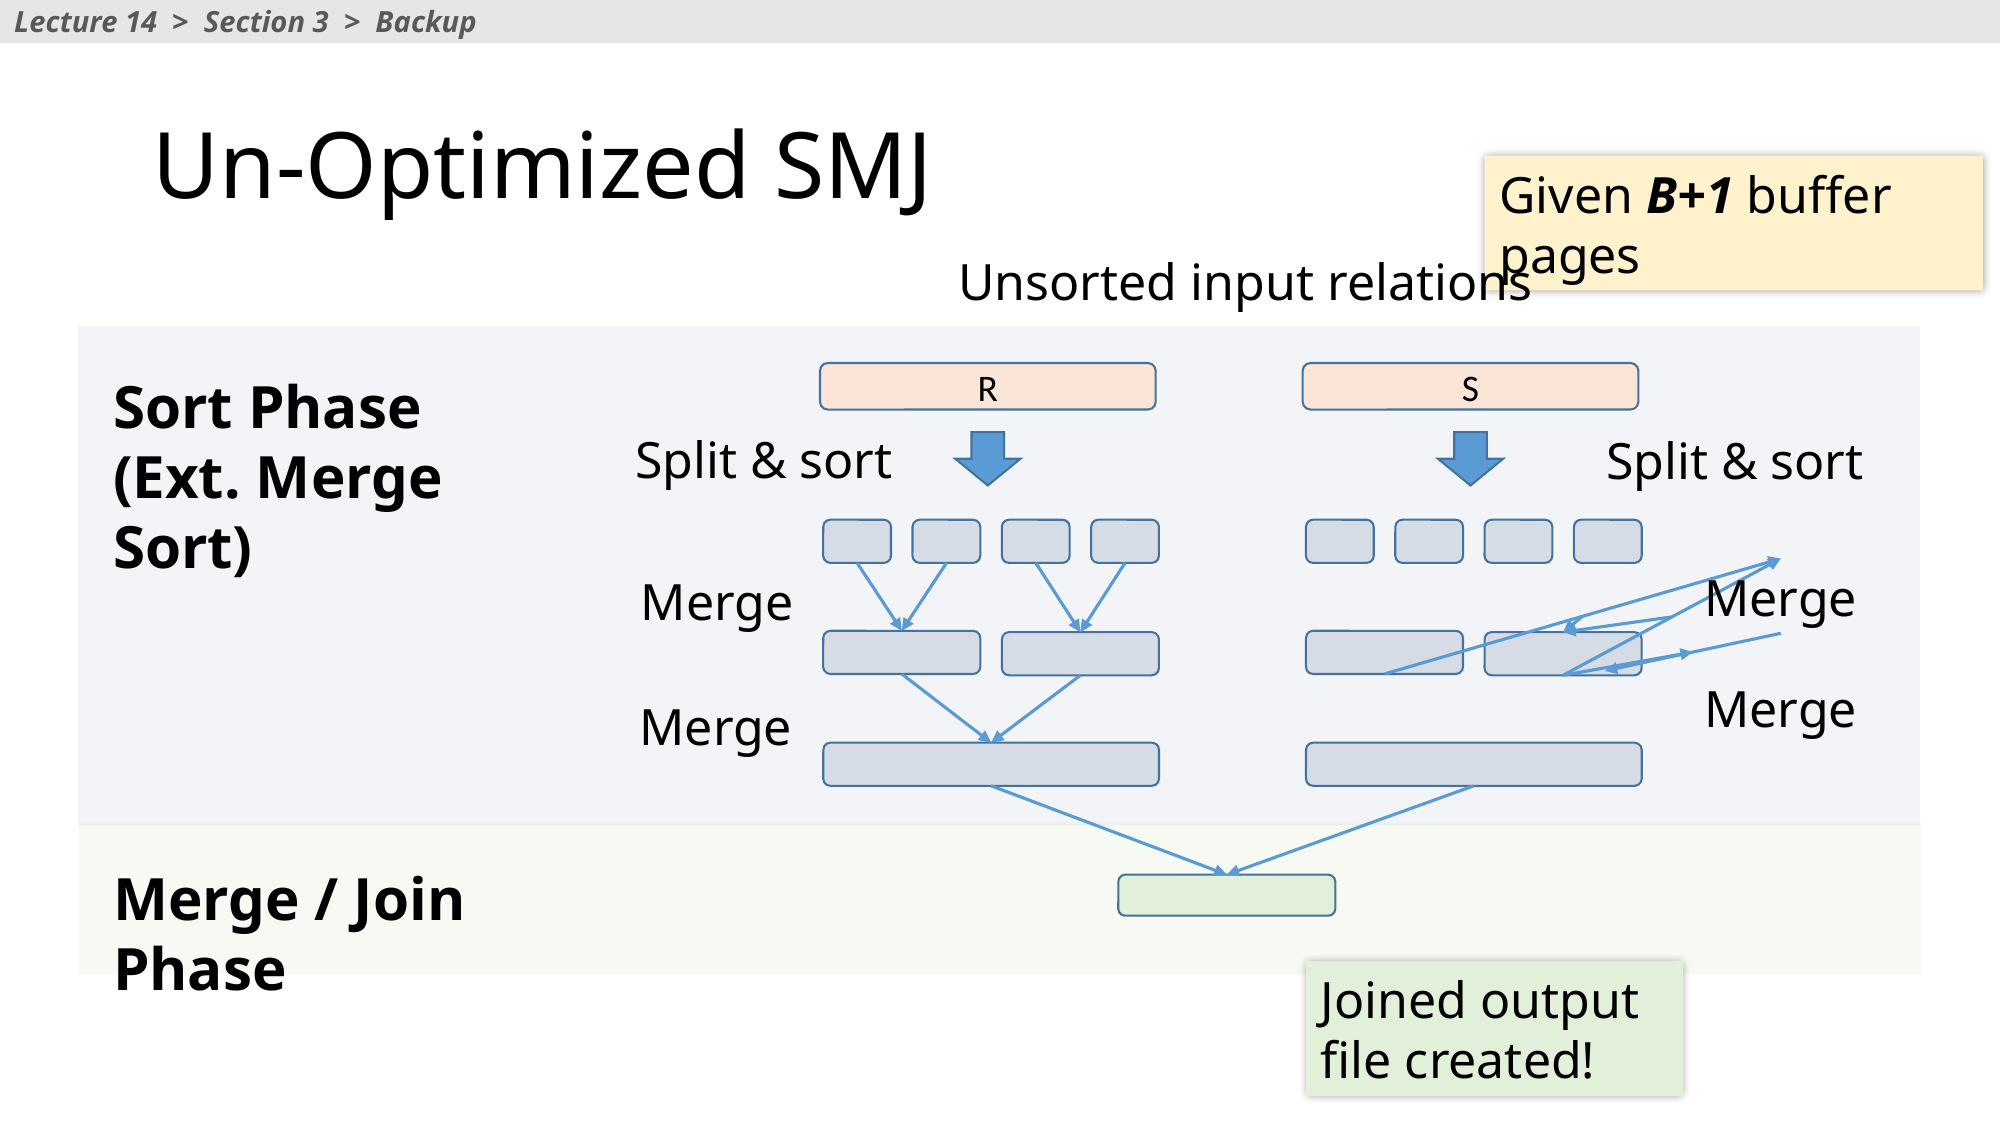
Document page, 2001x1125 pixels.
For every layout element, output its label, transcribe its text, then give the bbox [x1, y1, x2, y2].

text_box Unsorted input relations [943, 243, 1548, 318]
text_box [635, 558, 1863, 670]
text_box Joined output file created! [1306, 975, 1684, 1096]
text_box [634, 670, 1863, 786]
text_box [79, 821, 1921, 975]
title Un-Optimized SMJ [137, 59, 1863, 278]
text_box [636, 421, 1863, 558]
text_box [991, 785, 1474, 916]
text_box Given B+1 buffer pages [1484, 155, 1983, 291]
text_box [78, 325, 1920, 826]
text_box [0, 0, 2000, 47]
